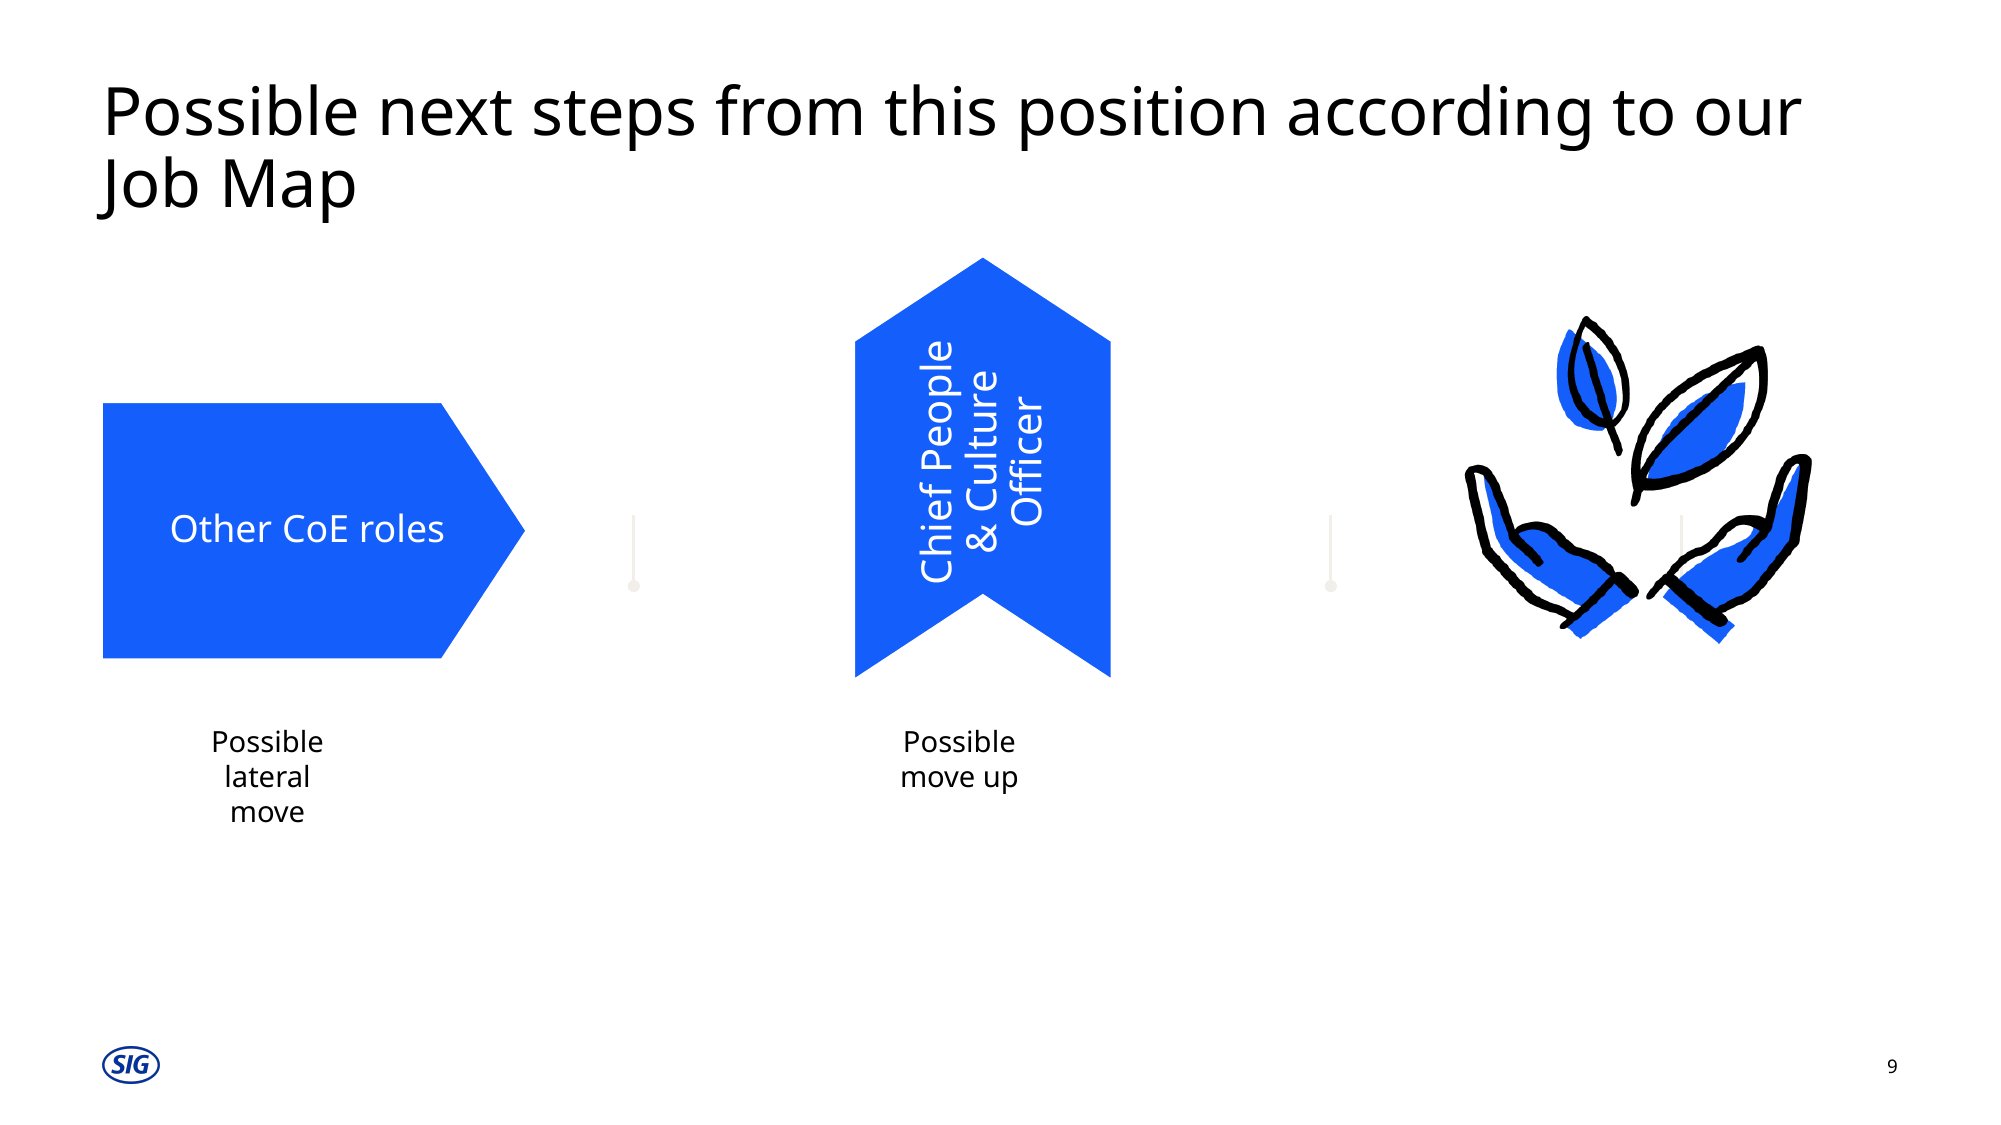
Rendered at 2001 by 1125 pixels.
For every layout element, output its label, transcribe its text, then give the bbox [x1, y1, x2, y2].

picture [1460, 305, 1816, 661]
text_box Possible lateral move [178, 715, 357, 836]
text_box Possible move up [870, 715, 1049, 801]
picture [102, 1046, 160, 1084]
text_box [100, 254, 1113, 683]
title Possible next steps from this position according to our Job Map [102, 78, 1898, 209]
slide_number 9 [1850, 1052, 1898, 1083]
